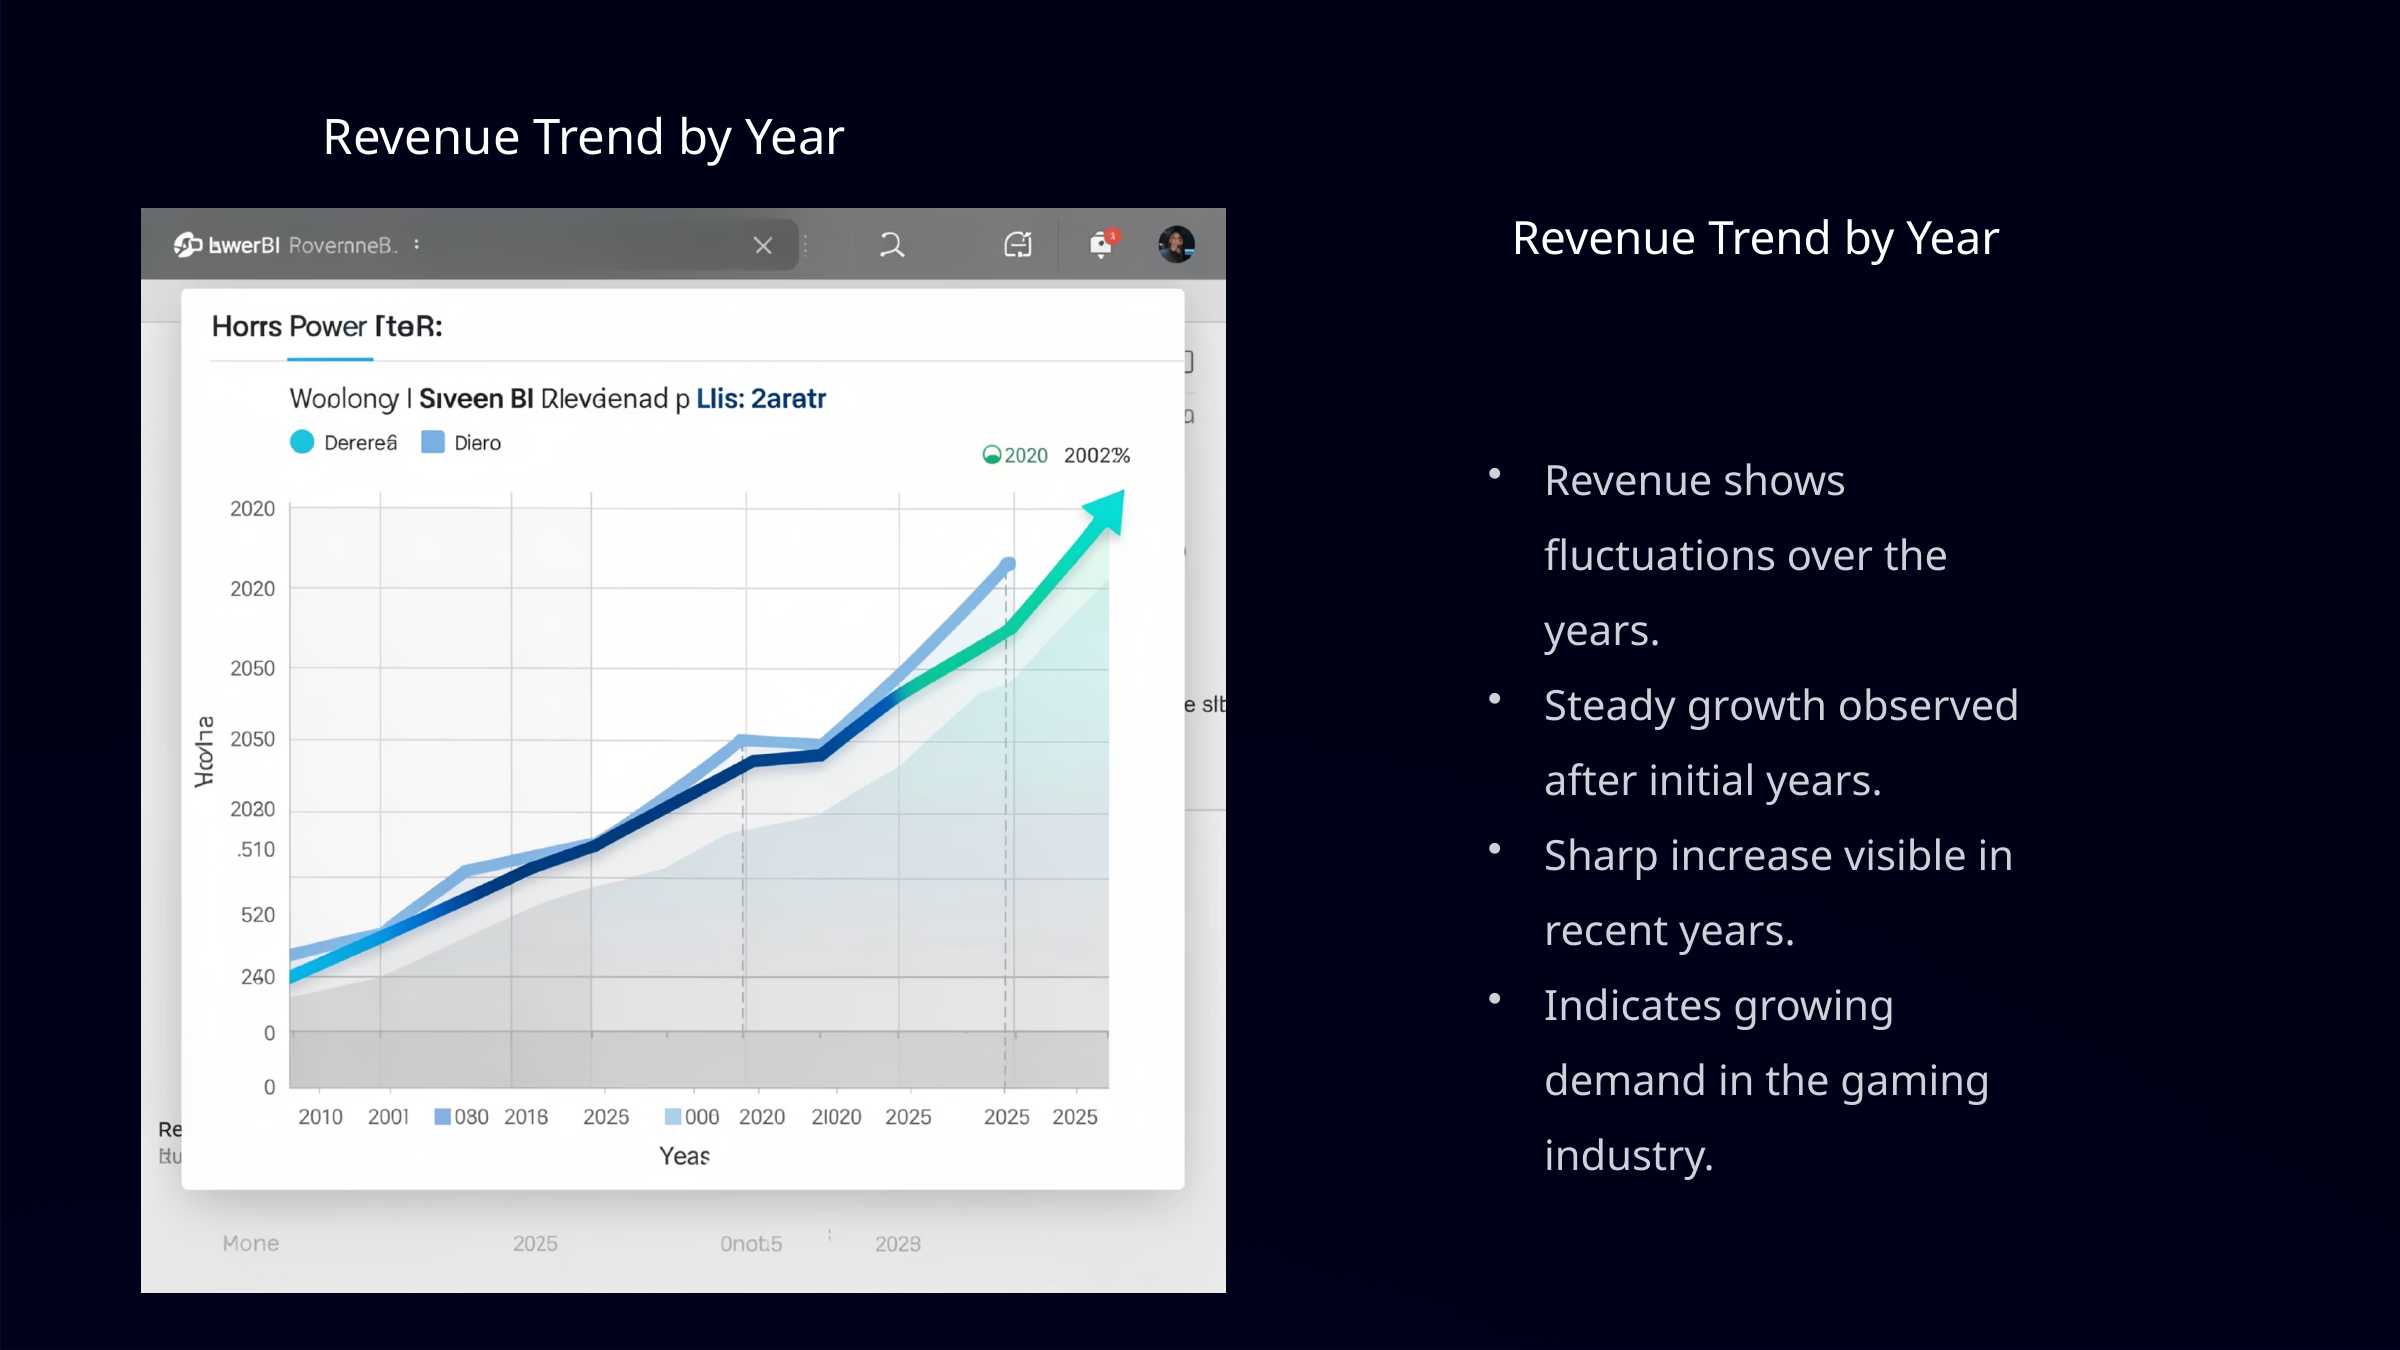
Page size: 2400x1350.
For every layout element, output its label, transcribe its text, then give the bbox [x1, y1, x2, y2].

text_box Revenue shows fluctuations over the years. Steady growth observed after initial years. Sharp increase visible in recent years. Indicates growing demand in the gaming industry. [1487, 428, 2044, 593]
text_box Revenue Trend by Year [322, 102, 825, 165]
picture [141, 208, 1226, 1293]
text_box Revenue Trend by Year [1511, 226, 2400, 304]
